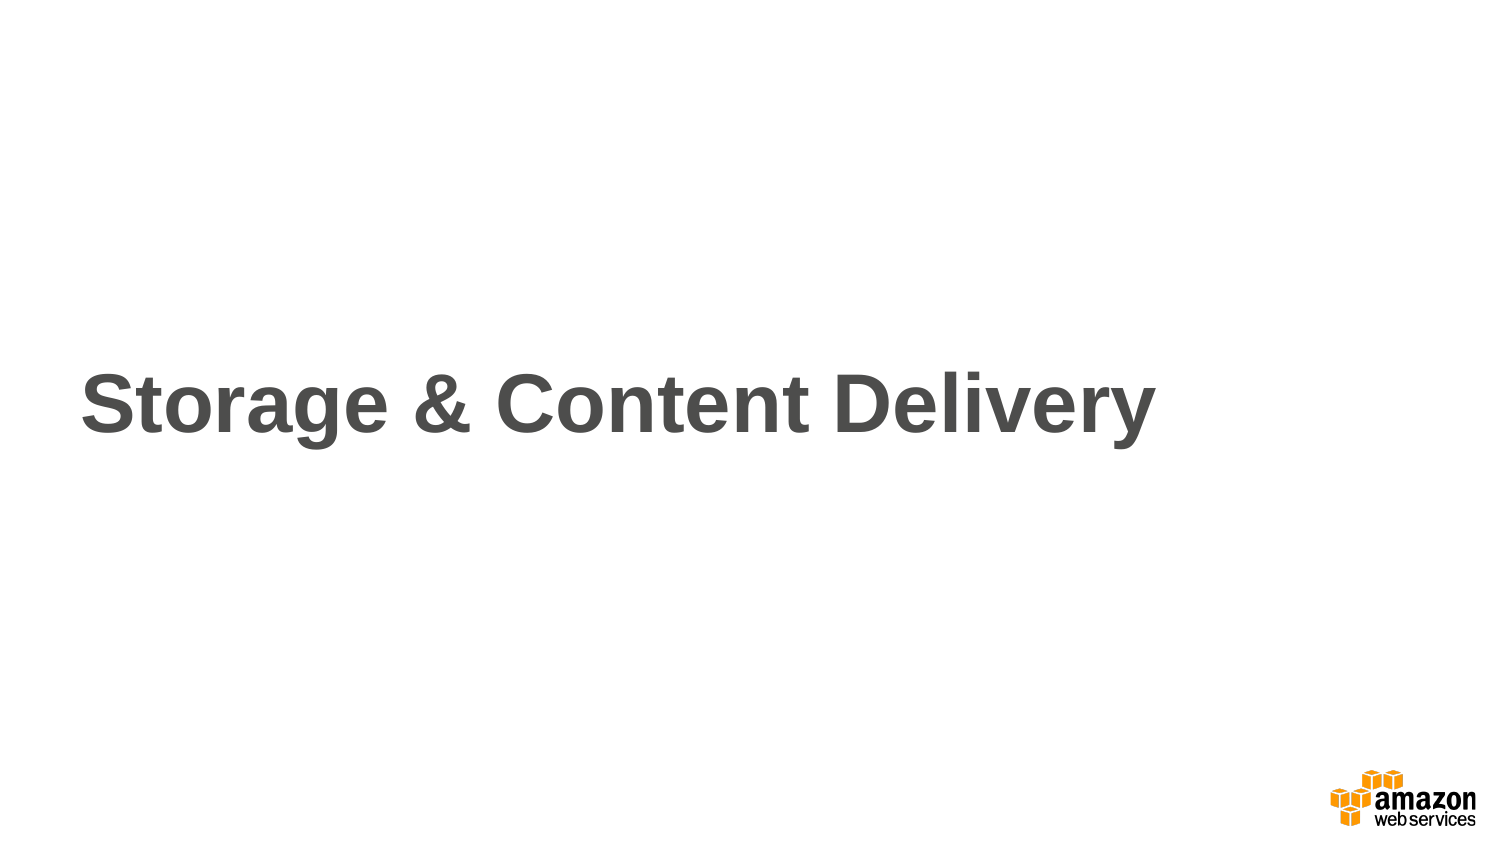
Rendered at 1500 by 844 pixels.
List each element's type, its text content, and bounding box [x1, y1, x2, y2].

title Storage & Content Delivery [65, 323, 1340, 476]
